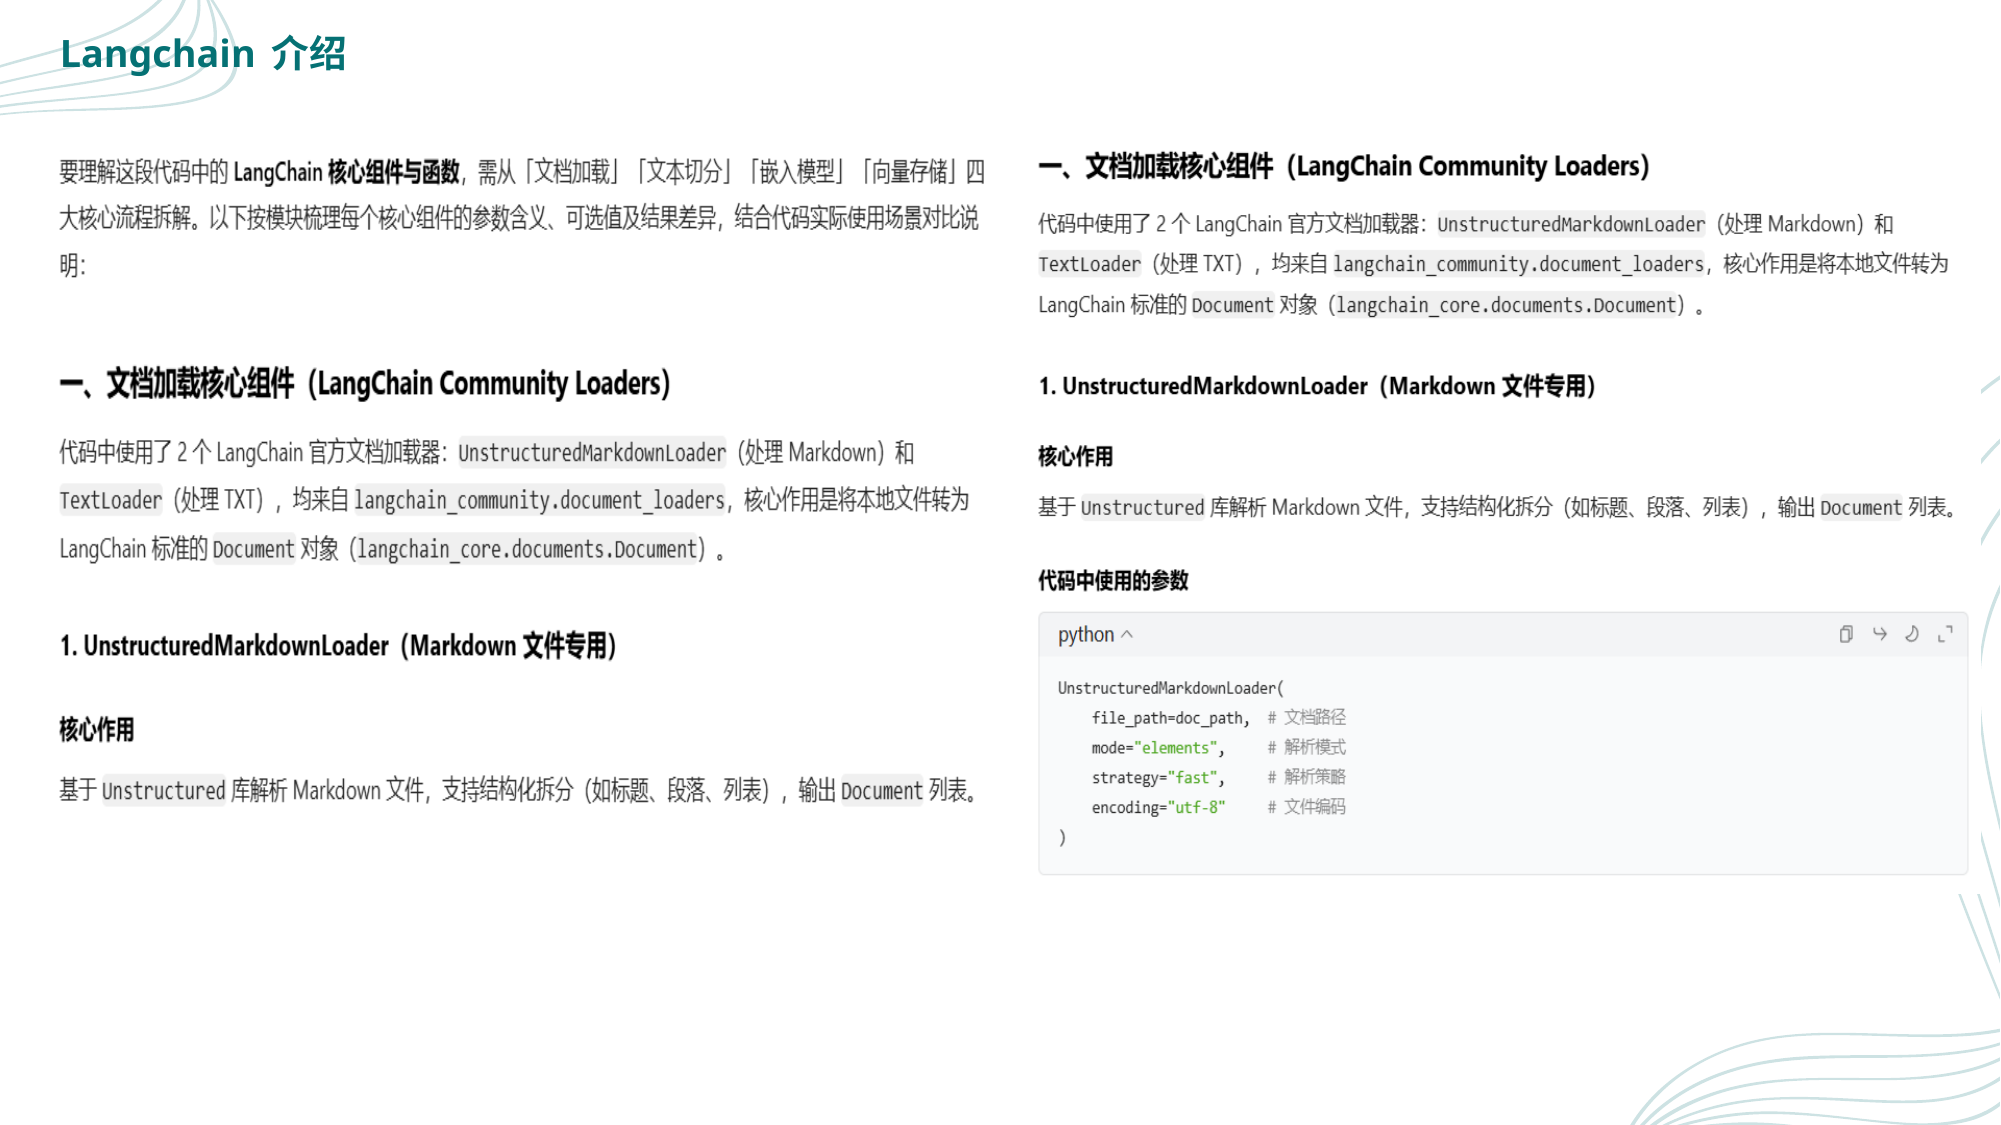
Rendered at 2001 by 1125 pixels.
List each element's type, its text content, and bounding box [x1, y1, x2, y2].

picture [1026, 137, 1981, 894]
text_box Langchain 介绍 [45, 22, 647, 83]
picture [45, 144, 1011, 832]
